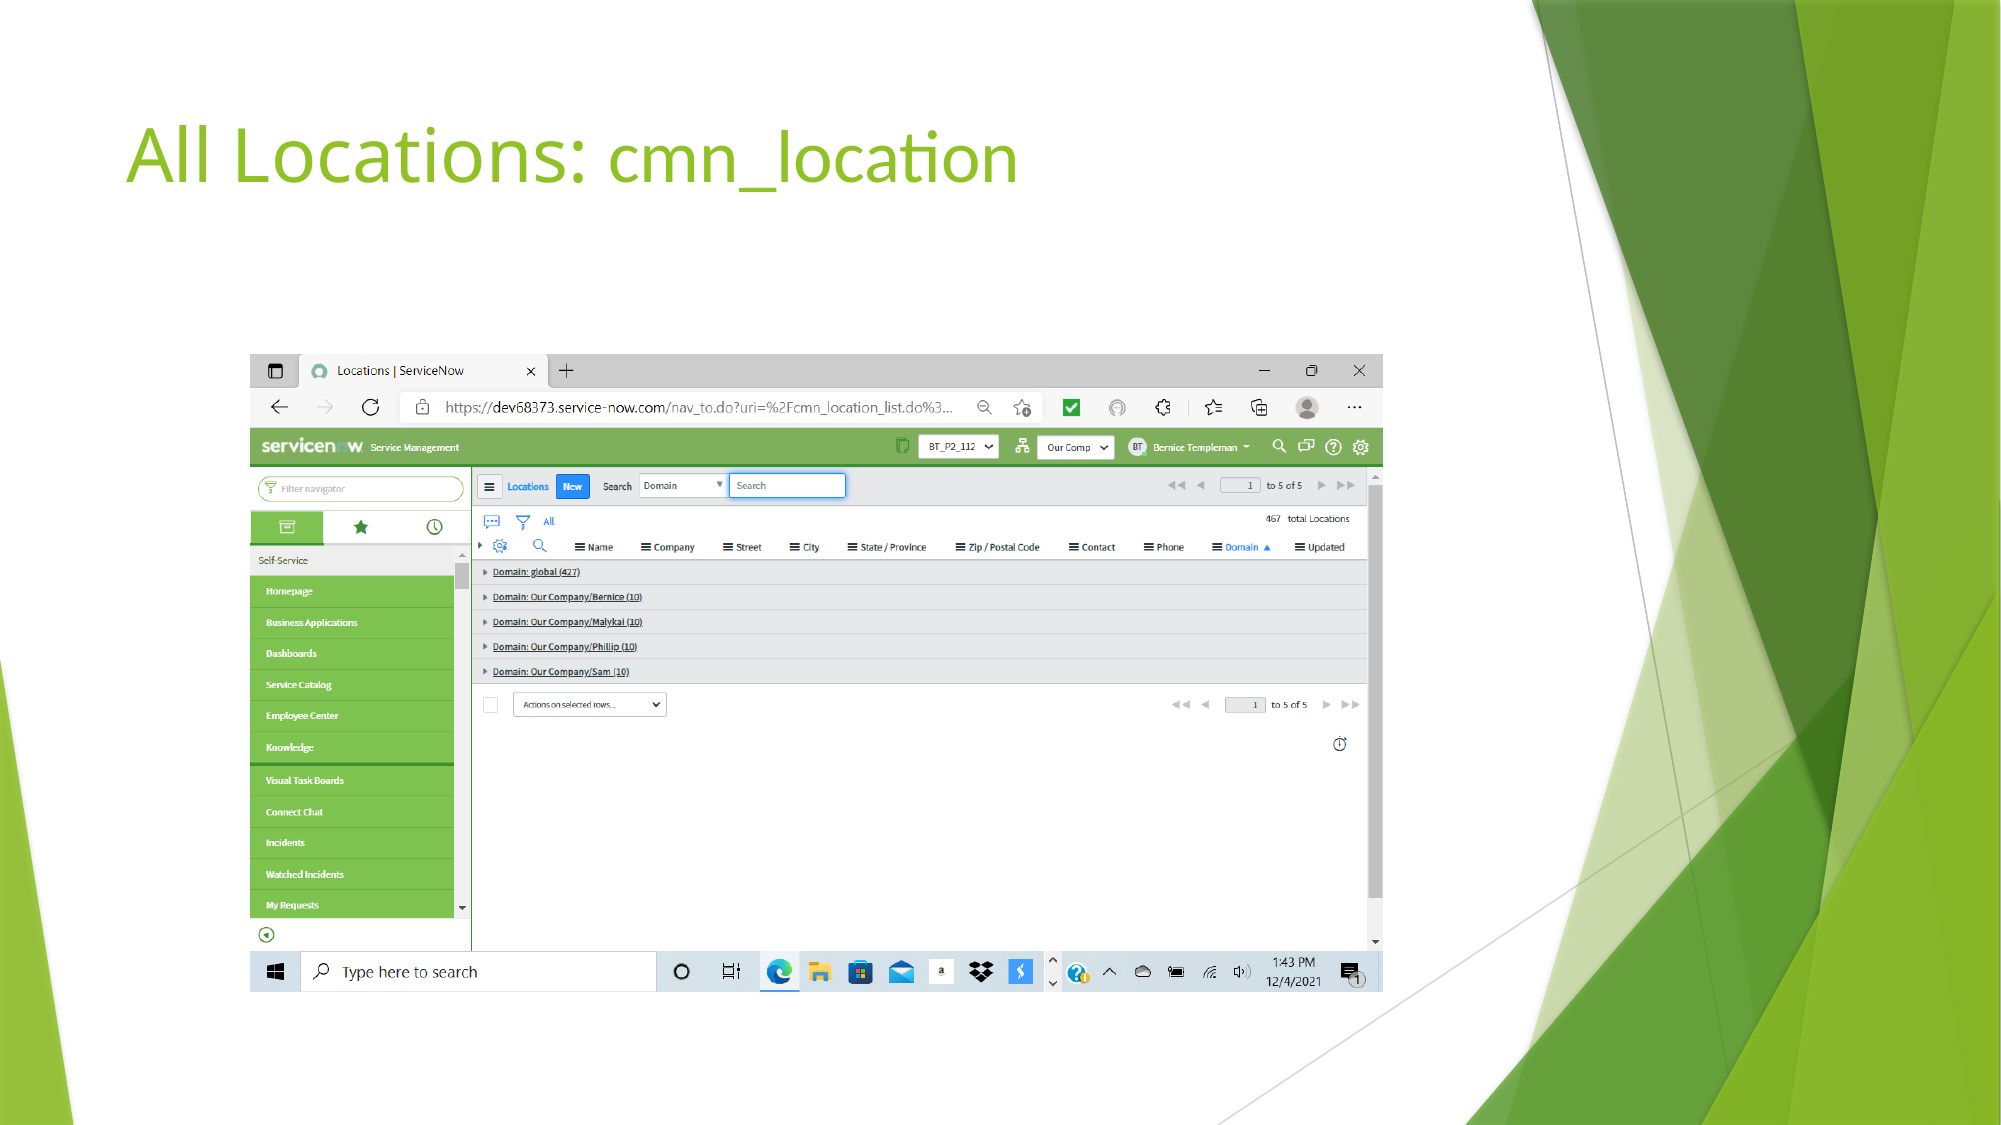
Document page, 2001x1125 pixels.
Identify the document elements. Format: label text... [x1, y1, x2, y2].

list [249, 353, 1384, 992]
title All Locations: cmn_location [111, 99, 1522, 317]
